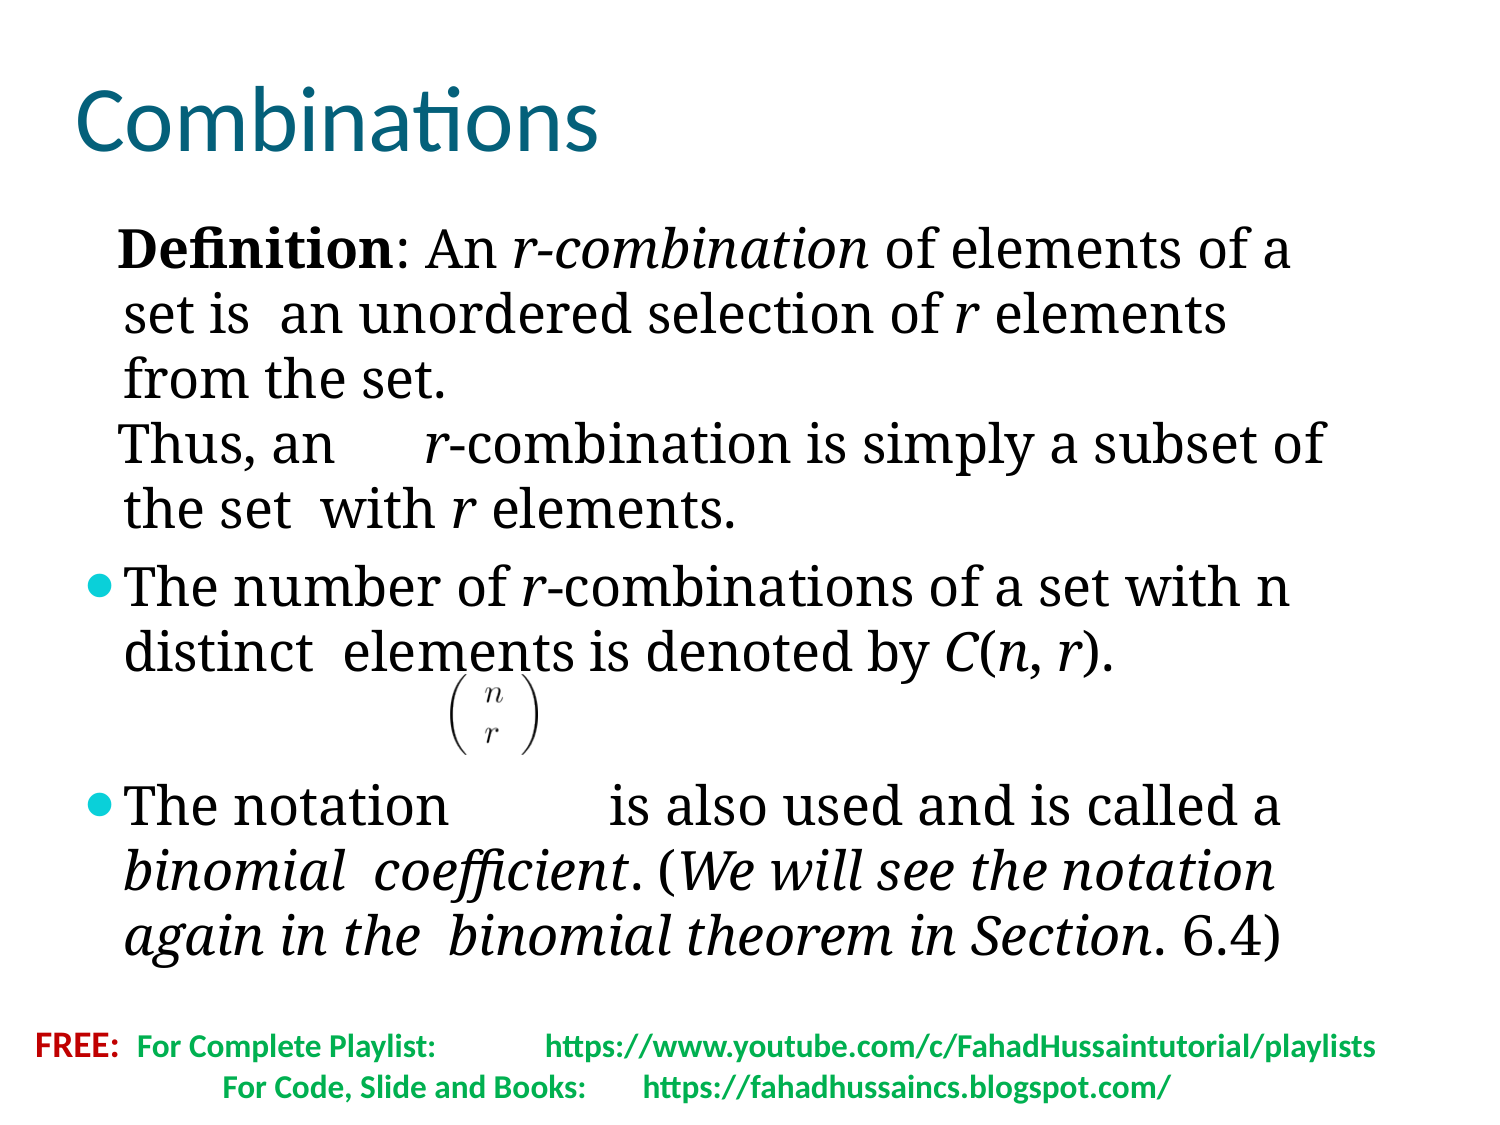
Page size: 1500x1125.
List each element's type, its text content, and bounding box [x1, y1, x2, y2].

text_box FREE: For Complete Playlist: https://www.youtube.com/c/FahadHussaintutorial/playlists For Code, Slide and Books: https://fahadhussaincs.blogspot.com/ [20, 1012, 1480, 1113]
text_box Definition: An r-combination of elements of a set is an unordered selection of r elements from the set. Thus, an r-combination is simply a subset of the set with r elements. The number of r-combinations of a set with n distinct elements is denoted by C(n, r). The notation is also used and is called a binomial coefficient. (We will see the notation again in the binomial theorem in Section. 6.4) [76, 212, 1381, 967]
title Combinations [72, 17, 605, 208]
picture [449, 674, 538, 755]
